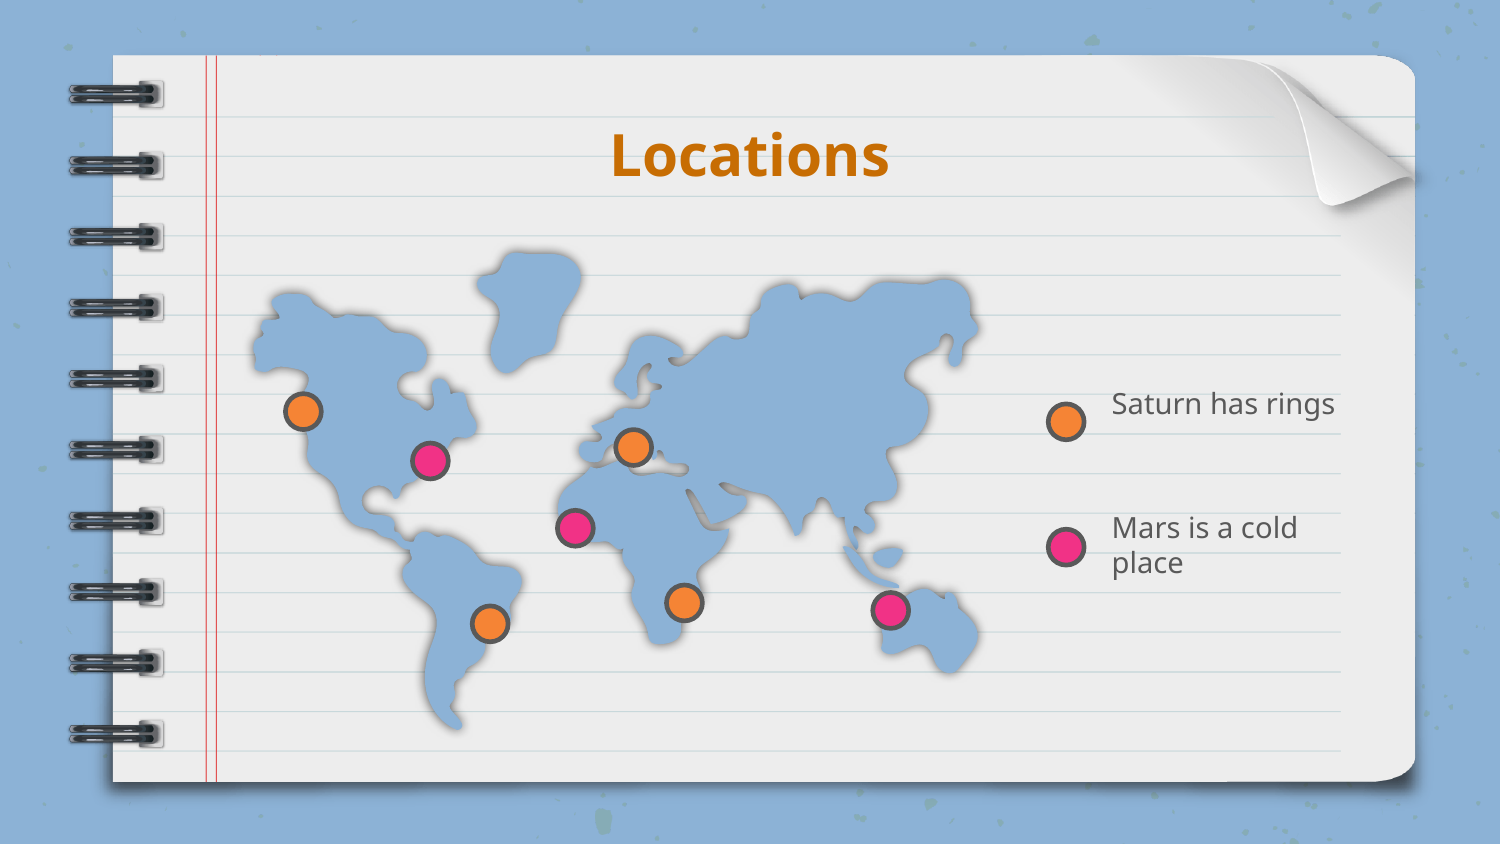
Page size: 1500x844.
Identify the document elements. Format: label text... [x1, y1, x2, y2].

subtitle Mars is a cold place [1096, 494, 1360, 613]
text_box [252, 252, 980, 731]
text_box [1048, 403, 1085, 440]
subtitle Saturn has rings [1096, 370, 1360, 488]
picture [63, 22, 1437, 822]
title Locations [288, 116, 1211, 211]
text_box [1048, 529, 1085, 566]
